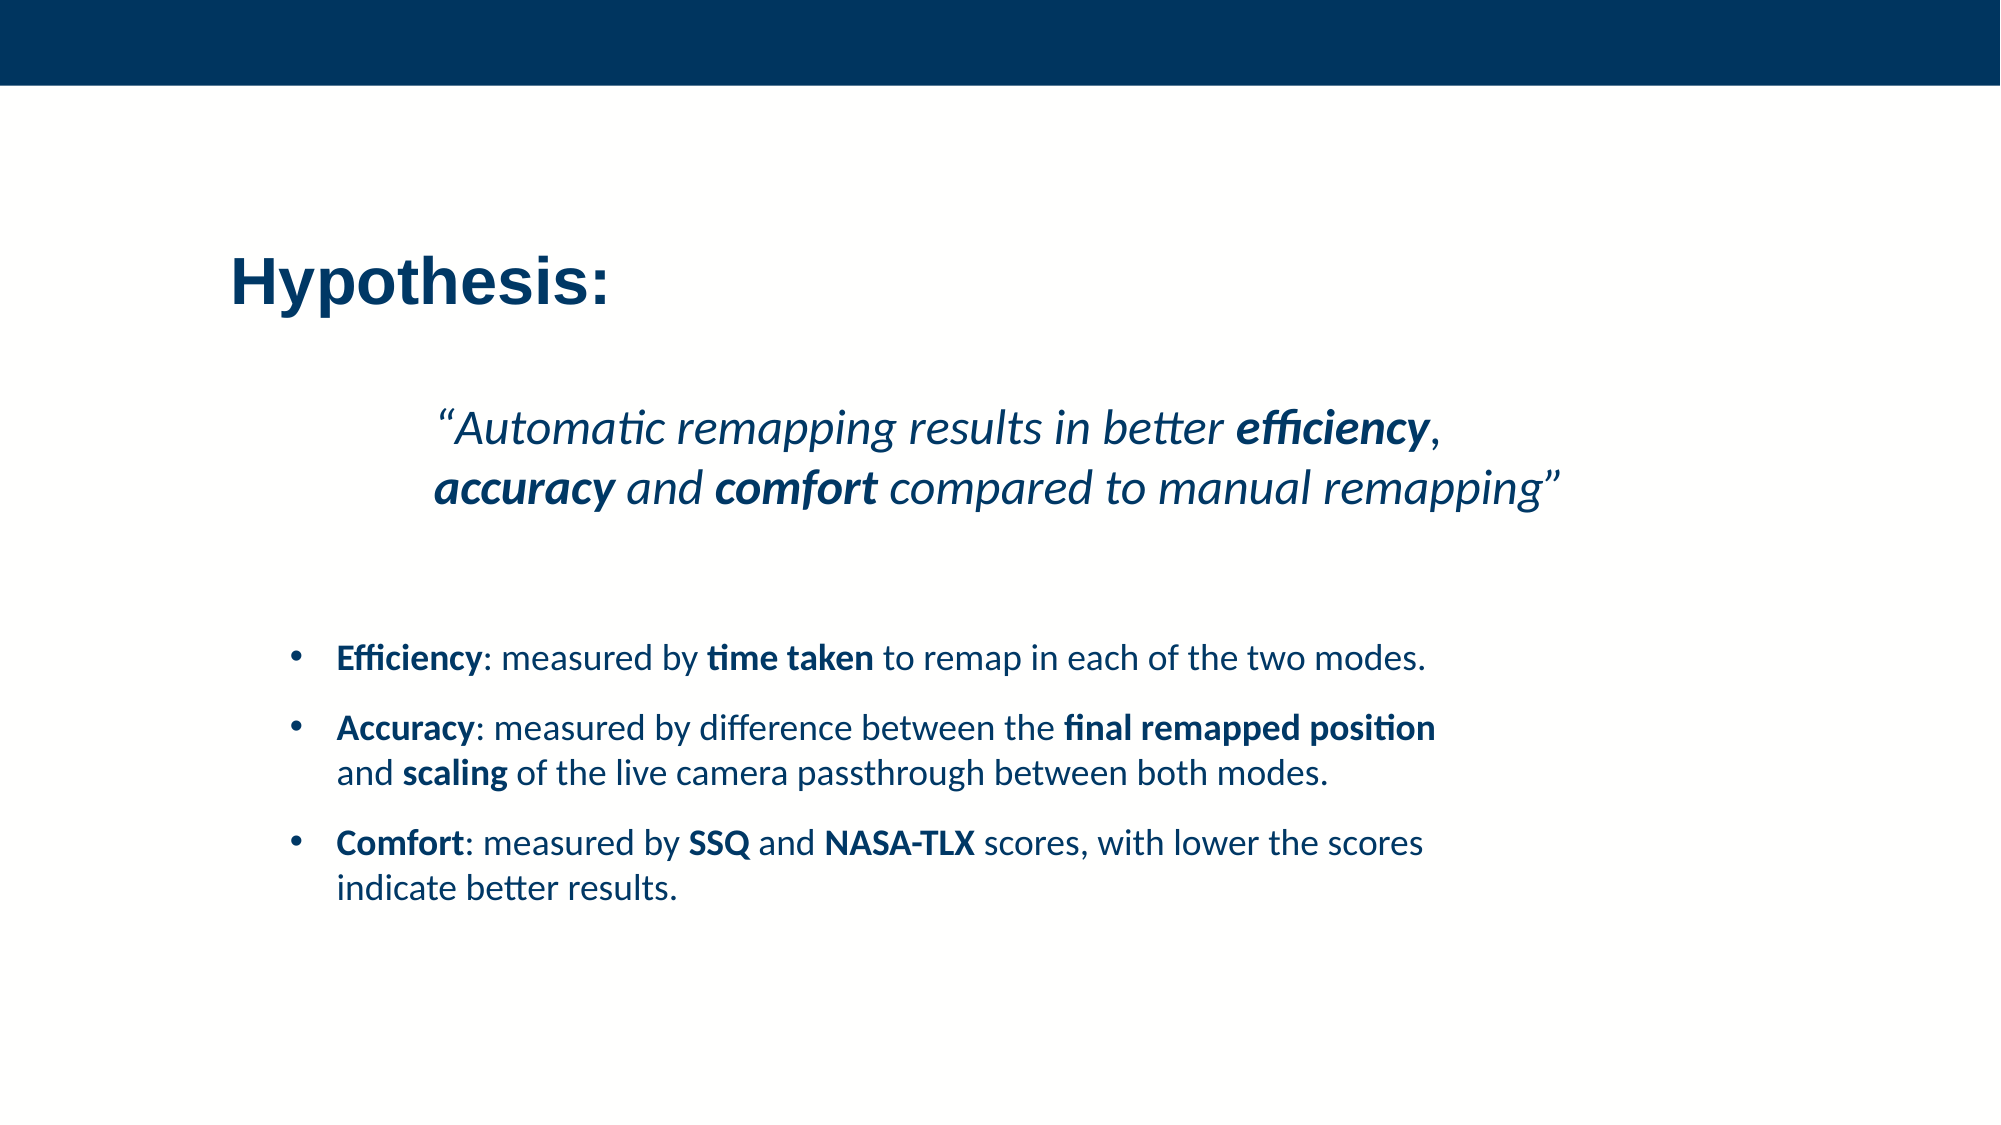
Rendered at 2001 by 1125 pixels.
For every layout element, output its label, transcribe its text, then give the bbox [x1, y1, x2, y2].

text_box Efficiency: measured by time taken to remap in each of the two modes. Accuracy: measured by difference between the final remapped position and scaling of the live camera passthrough between both modes. Comfort: measured by SSQ and NASA-TLX scores, with lower the scores indicate better results. [274, 625, 1469, 916]
text_box “Automatic remapping results in better efficiency, accuracy and comfort compared to manual remapping” [419, 387, 1581, 523]
text_box Hypothesis: [216, 230, 817, 326]
text_box [0, 0, 2000, 87]
